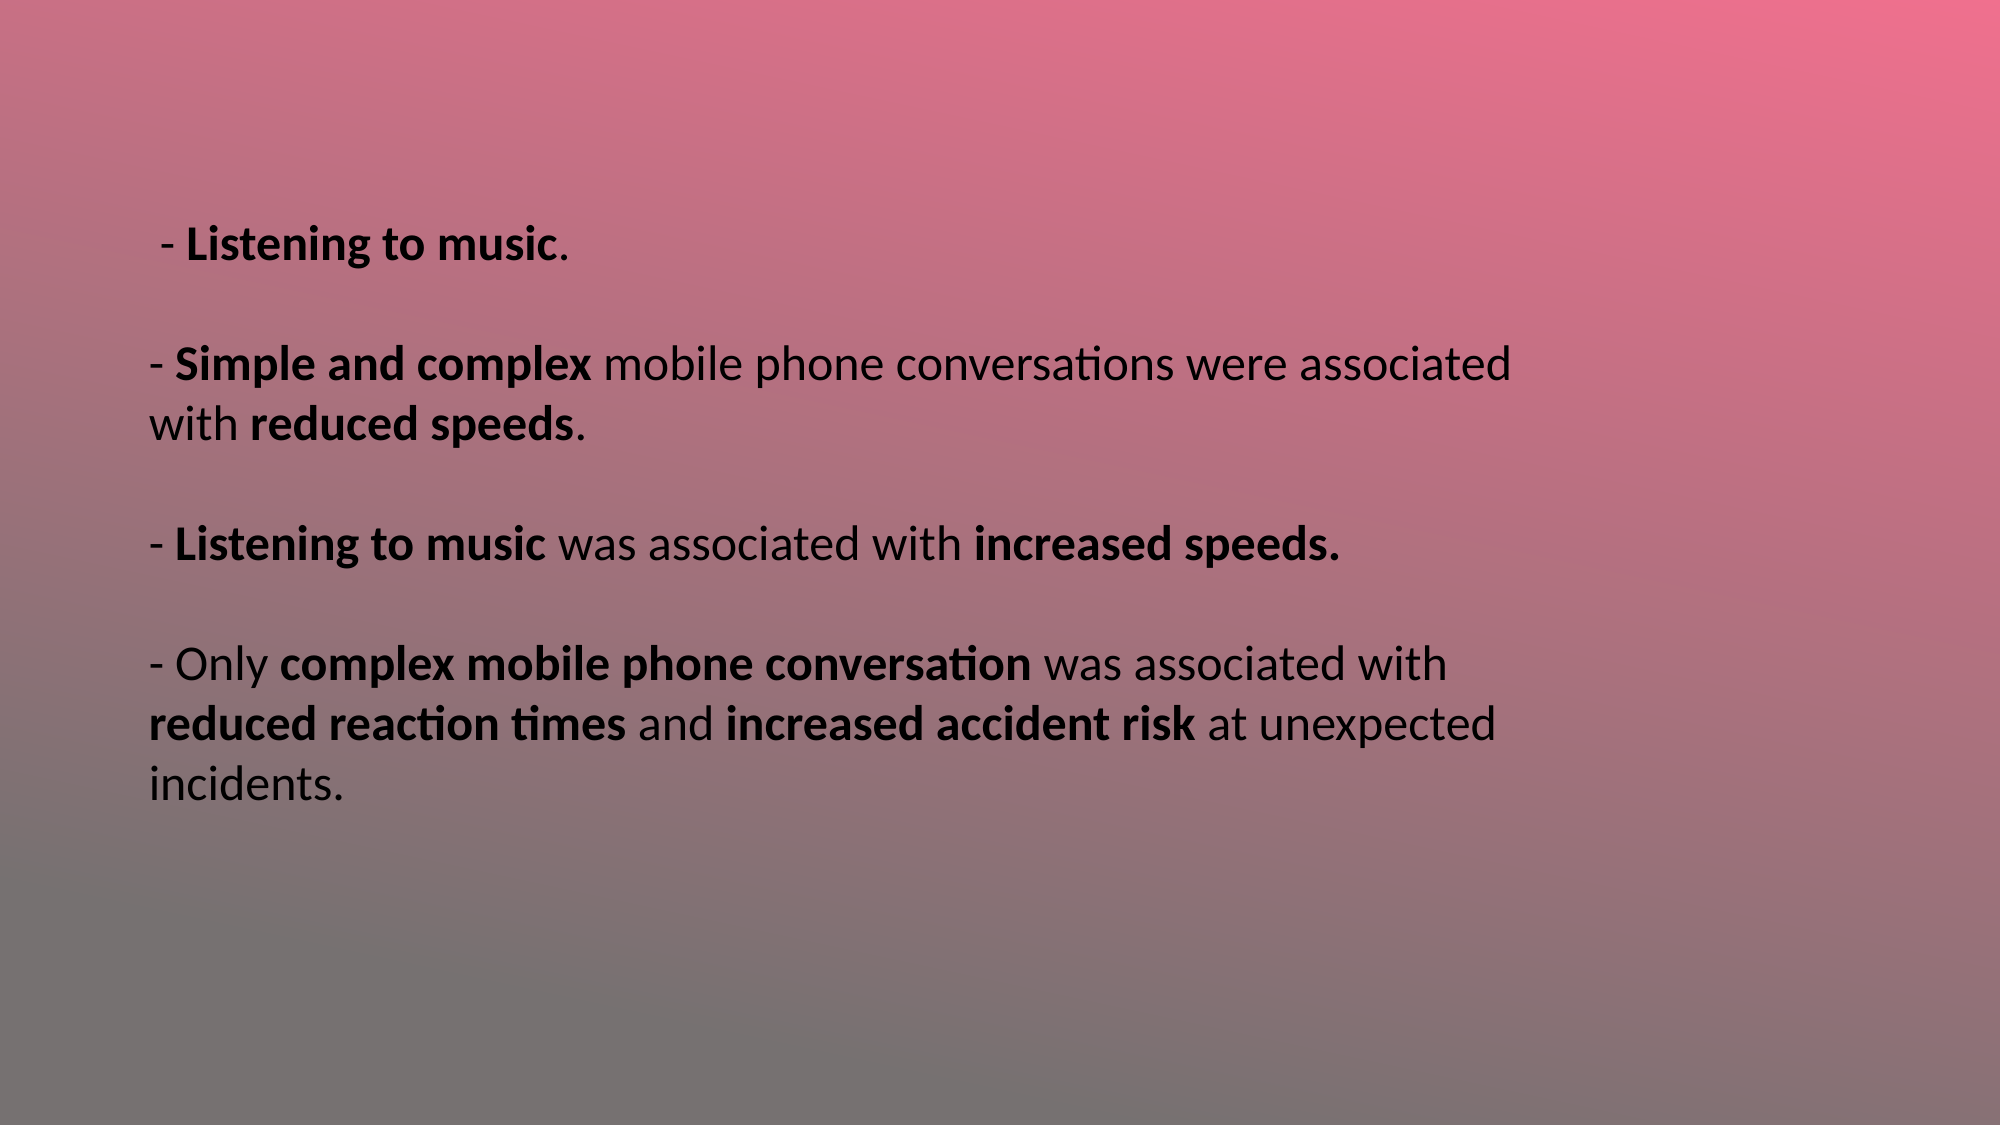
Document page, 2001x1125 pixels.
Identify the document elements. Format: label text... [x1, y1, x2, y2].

text_box - Listening to music. - Simple and complex mobile phone conversations were associated with reduced speeds. - Listening to music was associated with increased speeds. - Only complex mobile phone conversation was associated with reduced reaction times and increased accident risk at unexpected incidents. [133, 142, 1572, 863]
